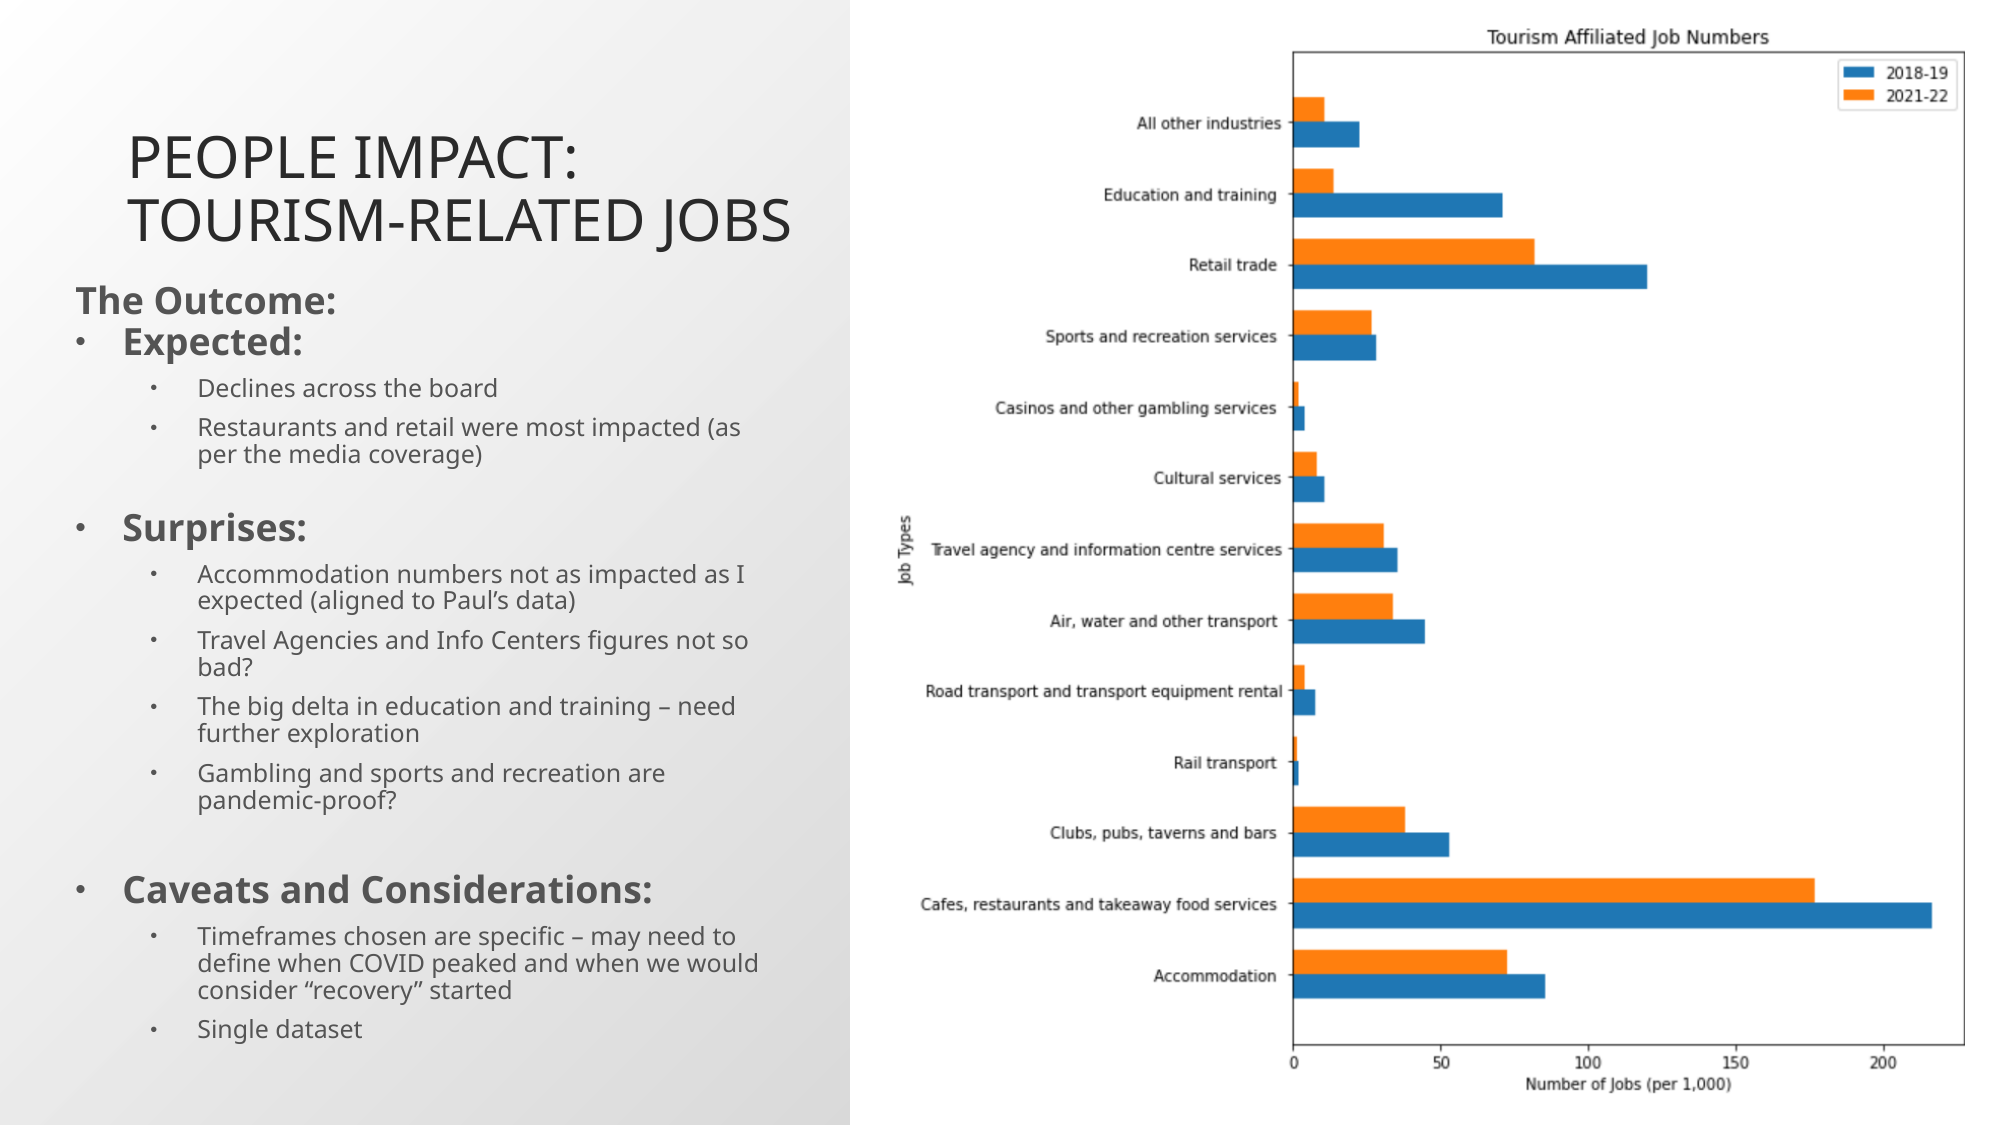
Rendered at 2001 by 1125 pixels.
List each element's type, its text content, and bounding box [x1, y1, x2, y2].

list The Outcome: Expected: Declines across the board Restaurants and retail were most impacted (as per the media coverage) Surprises: Accommodation numbers not as impacted as I expected (aligned to Paul’s data) Travel Agencies and Info Centers figures not so bad? The big delta in education and training – need further exploration Gambling and sports and recreation are pandemic-proof? Caveats and Considerations: Timeframes chosen are specific – may need to define when COVID peaked and when we would consider “recovery” started Single dataset [60, 275, 798, 1062]
title PEOPLE Impact: Tourism-related Jobs [112, 112, 814, 262]
picture [893, 19, 1969, 1100]
